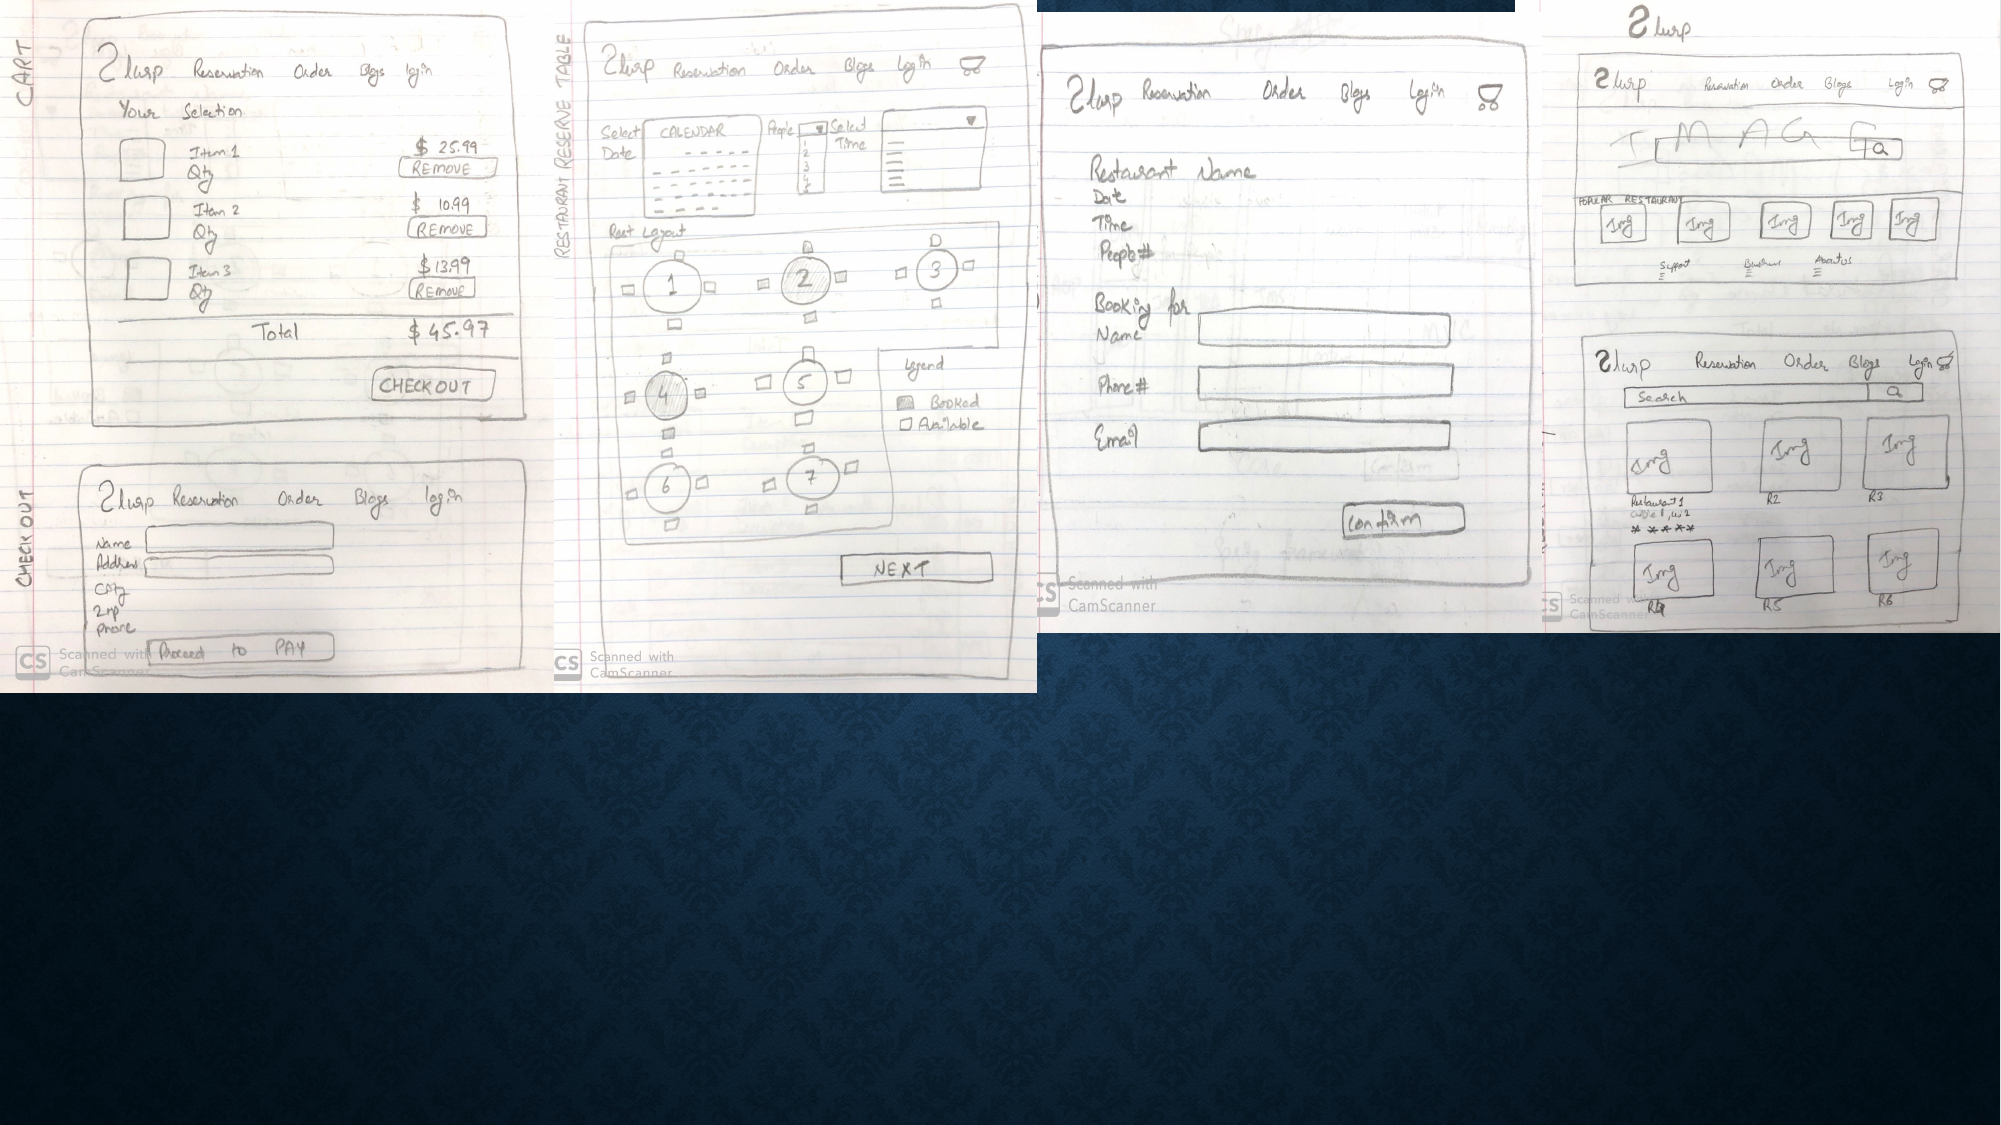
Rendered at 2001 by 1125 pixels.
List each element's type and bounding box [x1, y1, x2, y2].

picture [0, 0, 2000, 694]
